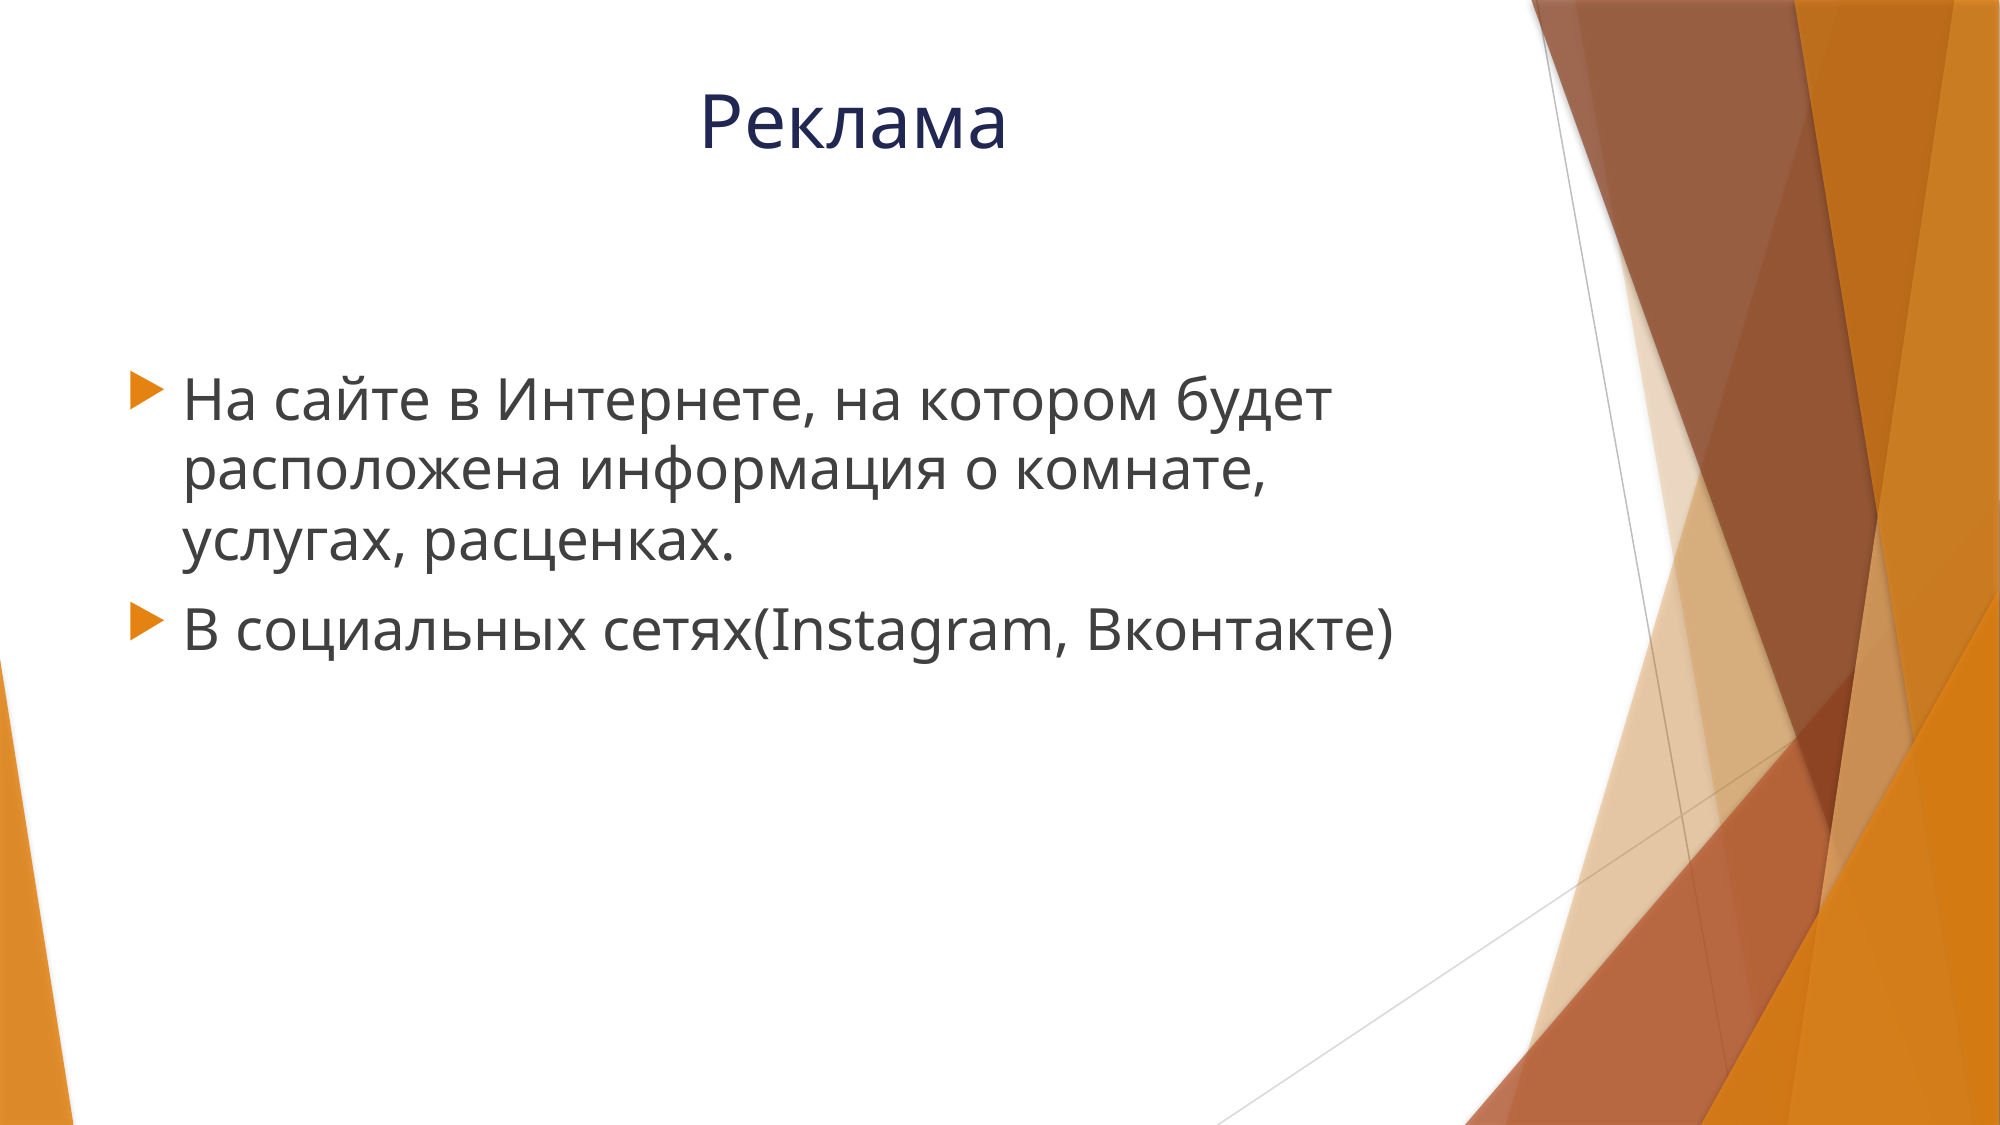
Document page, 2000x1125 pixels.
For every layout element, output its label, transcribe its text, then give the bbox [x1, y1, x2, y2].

list На сайте в Интернете, на котором будет расположена информация о комнате, услугах, расценках. В социальных сетях(Instagram, Вконтакте) [111, 354, 1521, 992]
title Реклама [149, 66, 1559, 283]
